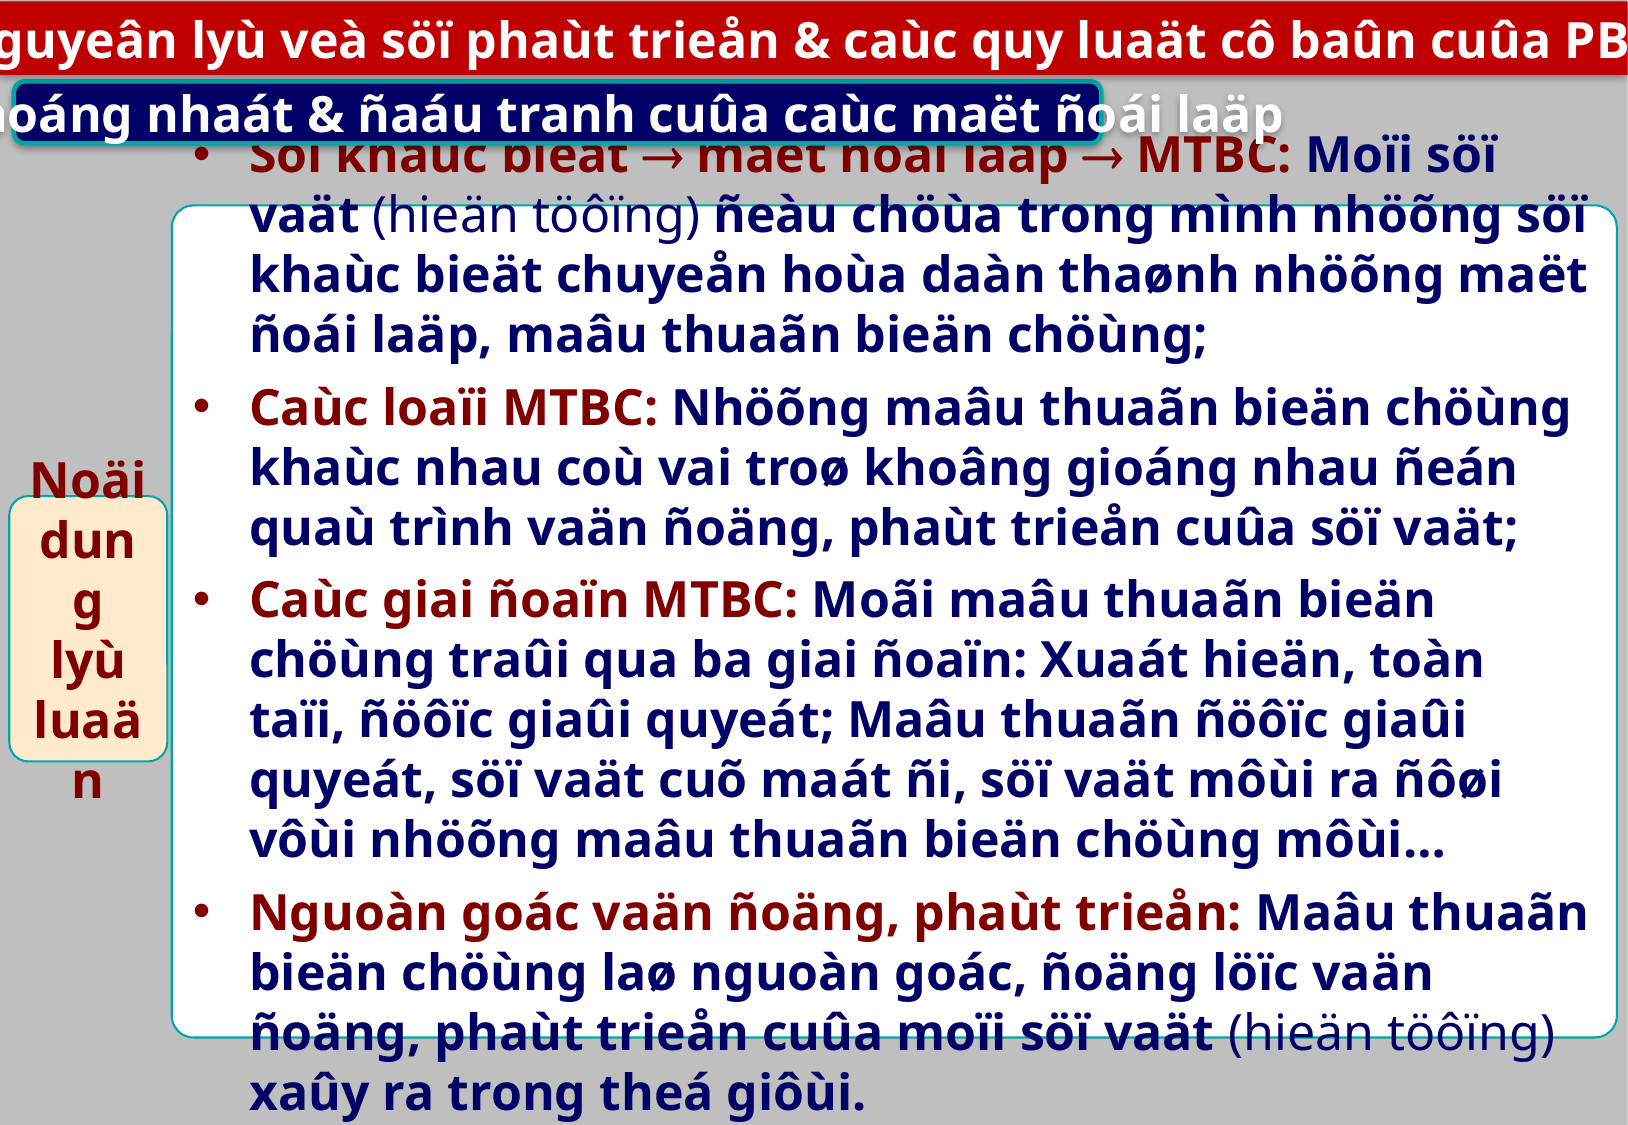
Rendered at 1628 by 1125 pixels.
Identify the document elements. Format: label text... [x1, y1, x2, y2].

text_box Noäi dung lyù luaän [7, 493, 170, 764]
text_box 2. Nguyeân lyù veà söï phaùt trieån & caùc quy luaät cô baûn cuûa PBCDV [0, 1, 1628, 75]
text_box Söï khaùc bieät  maët ñoái laäp  MTBC: Moïi söï vaät (hieän töôïng) ñeàu chöùa trong mình nhöõng söï khaùc bieät chuyeån hoùa daàn thaønh nhöõng maët ñoái laäp, maâu thuaãn bieän chöùng; Caùc loaïi MTBC: Nhöõng maâu thuaãn bieän chöùng khaùc nhau coù vai troø khoâng gioáng nhau ñeán quaù trình vaän ñoäng, phaùt trieån cuûa söï vaät; Caùc giai ñoaïn MTBC: Moãi maâu thuaãn bieän chöùng traûi qua ba giai ñoaïn: Xuaát hieän, toàn taïi, ñöôïc giaûi quyeát; Maâu thuaãn ñöôïc giaûi quyeát, söï vaät cuõ maát ñi, söï vaät môùi ra ñôøi vôùi nhöõng maâu thuaãn bieän chöùng môùi… Nguoàn goác vaän ñoäng, phaùt trieån: Maâu thuaãn bieän chöùng laø nguoàn goác, ñoäng löïc vaän ñoäng, phaùt trieån cuûa moïi söï vaät (hieän töôïng) xaûy ra trong theá giôùi. [169, 203, 1619, 1040]
text_box c) QL thoáng nhaát & ñaáu tranh cuûa caùc maët ñoái laäp [13, 87, 1102, 144]
